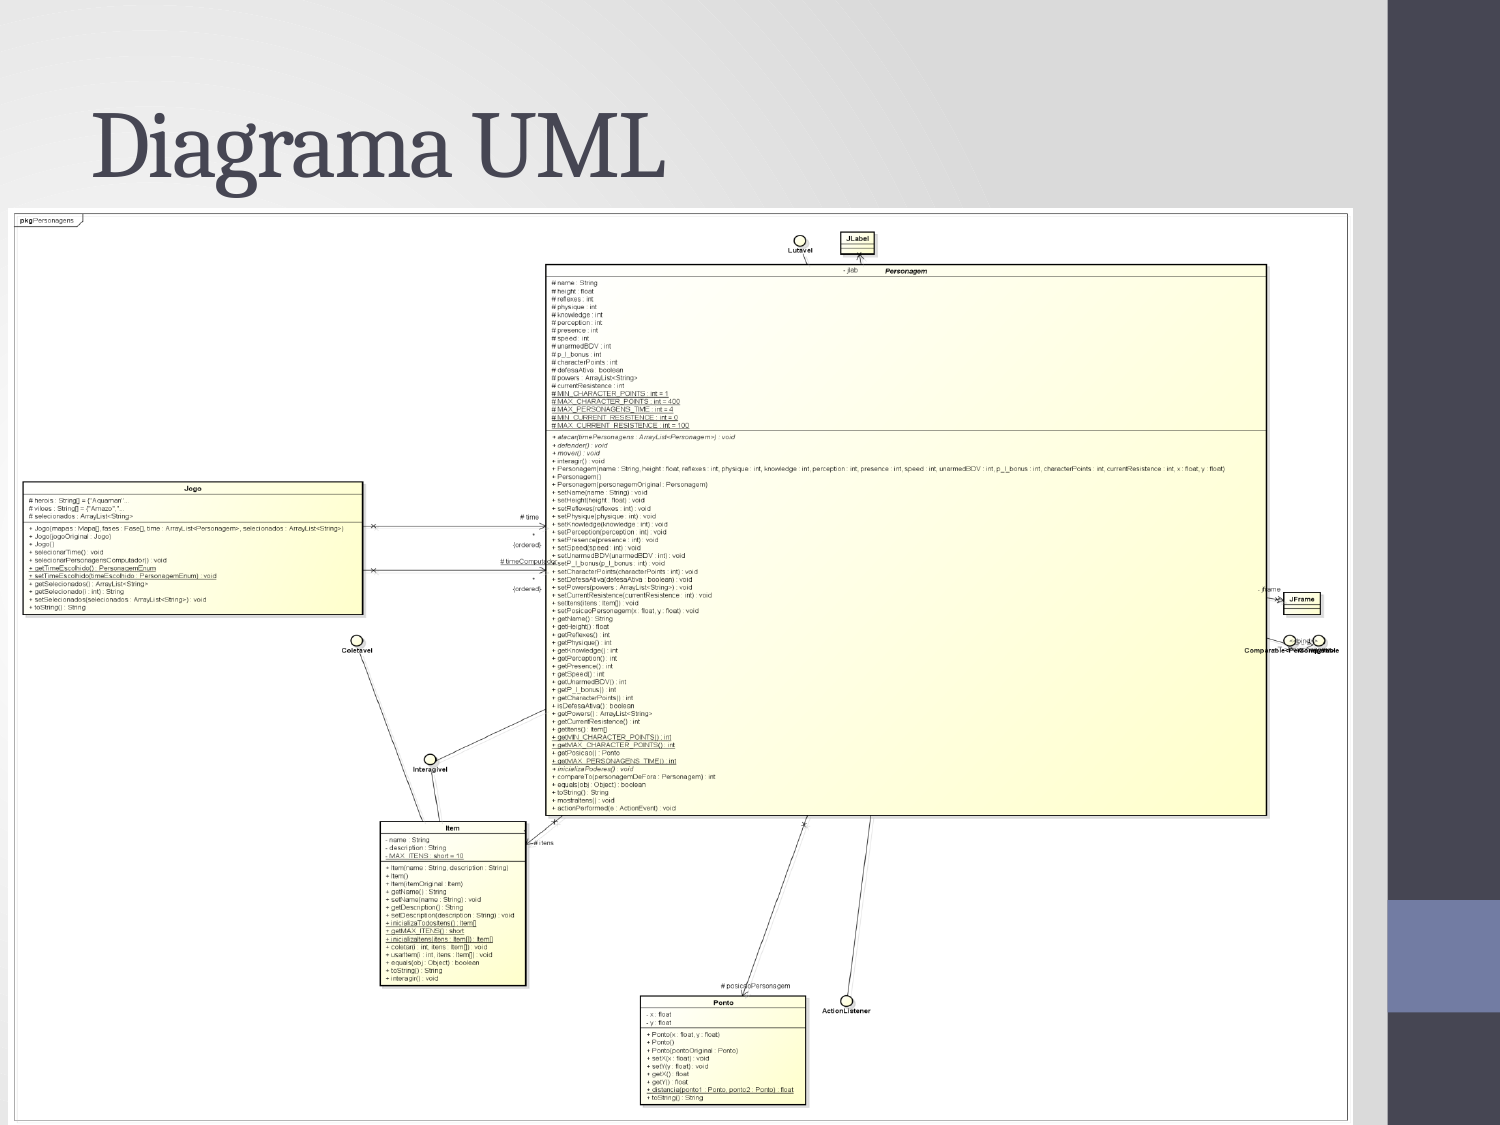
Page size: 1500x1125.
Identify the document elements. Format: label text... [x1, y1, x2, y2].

title Diagrama UML [75, 45, 1325, 200]
picture [7, 207, 1353, 1125]
